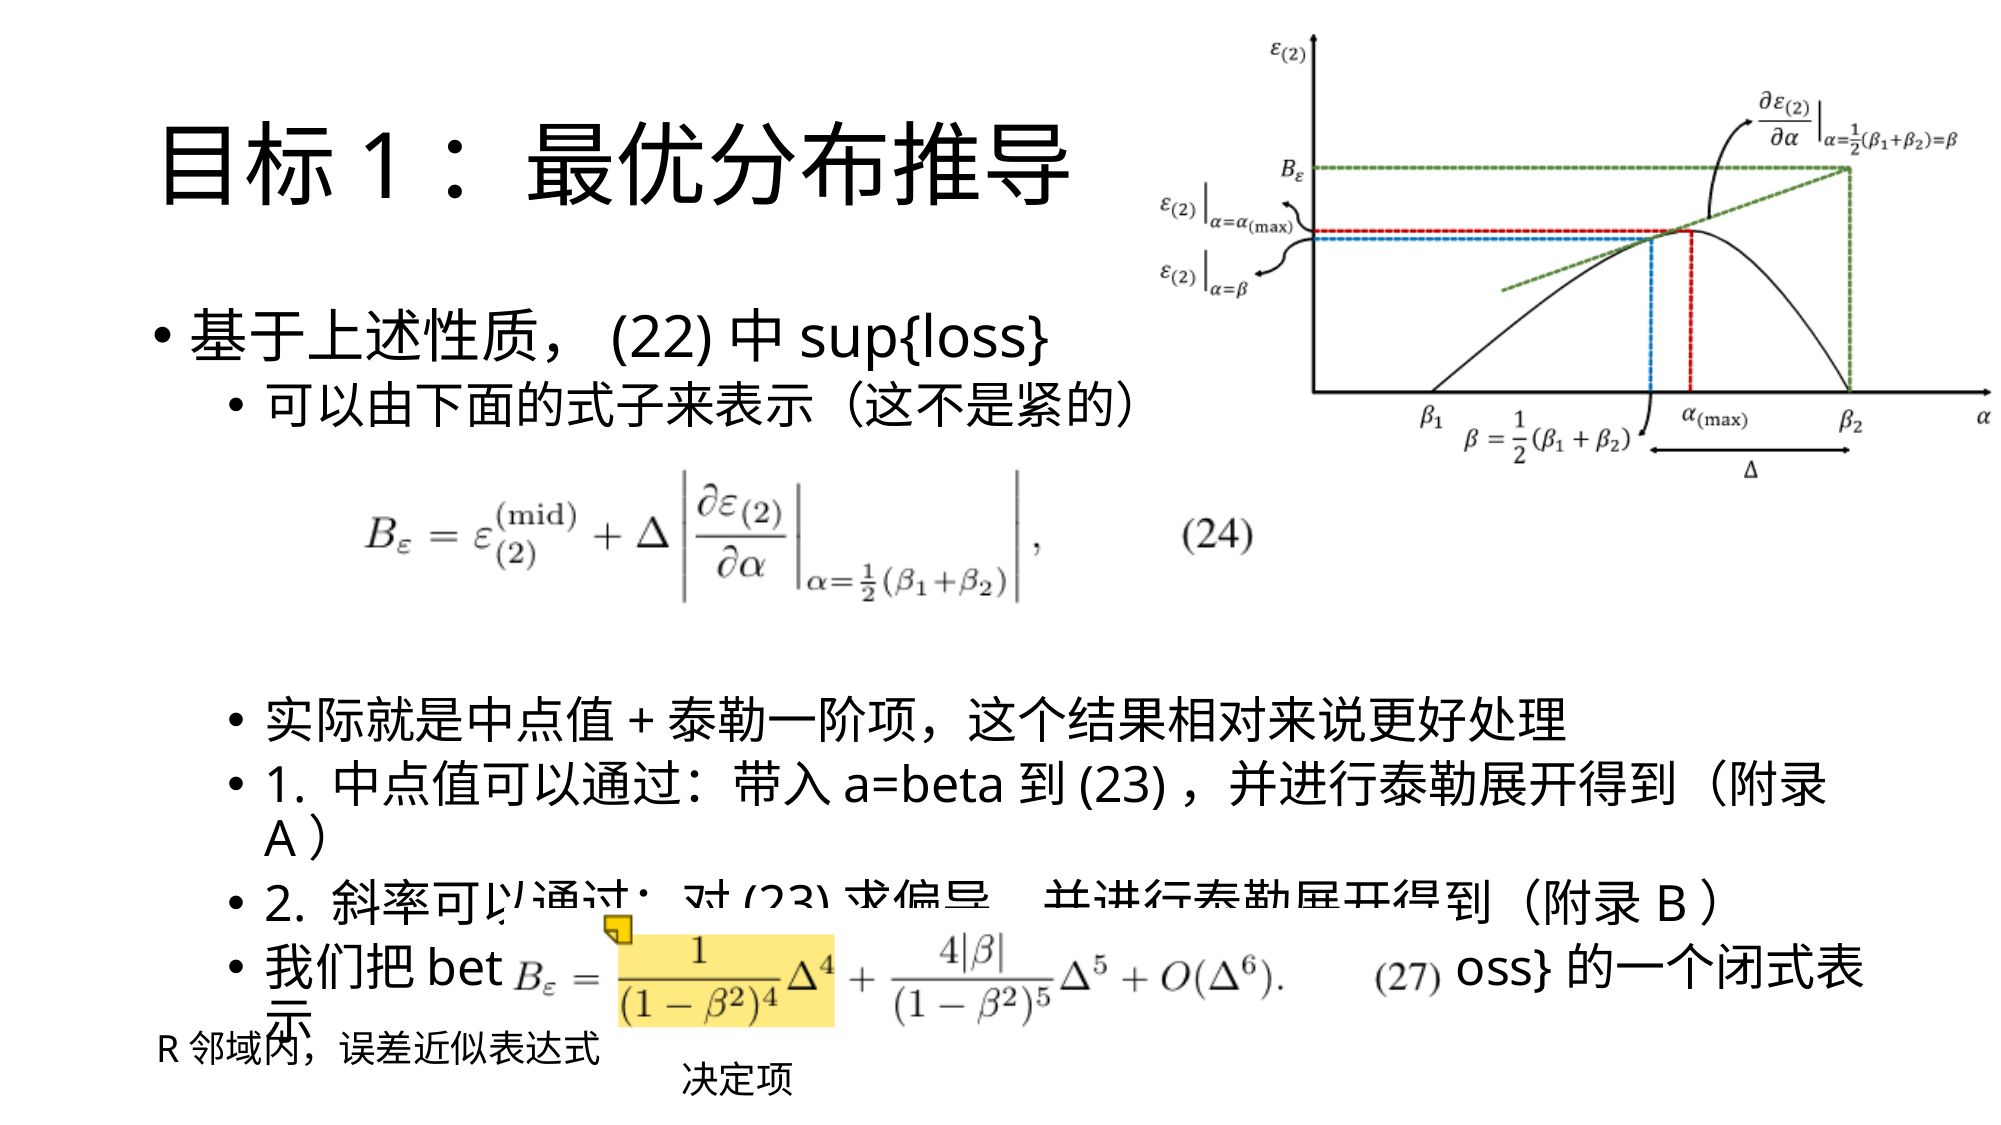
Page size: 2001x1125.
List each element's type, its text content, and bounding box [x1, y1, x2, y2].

picture [359, 33, 2000, 619]
picture [504, 908, 1456, 1049]
text_box R邻域内，误差近似表达式 [141, 1018, 616, 1078]
list 基于上述性质，(22)中sup{loss} 可以由下面的式子来表示（这不是紧的） 实际就是中点值+泰勒一阶项，这个结果相对来说更好处理 1. 中点值可以通过：带入a=beta到(23)，并进行泰勒展开得到（附录A） 2. 斜率可以通过：对(23)求偏导、并进行泰勒展开得到（附录B） 我们把beta_1和2用beta和三角来表示，得到sup{loss}的一个闭式表示 [137, 299, 1919, 1014]
text_box 决定项 [666, 1049, 809, 1109]
title 目标1：最优分布推导 [137, 59, 1149, 278]
